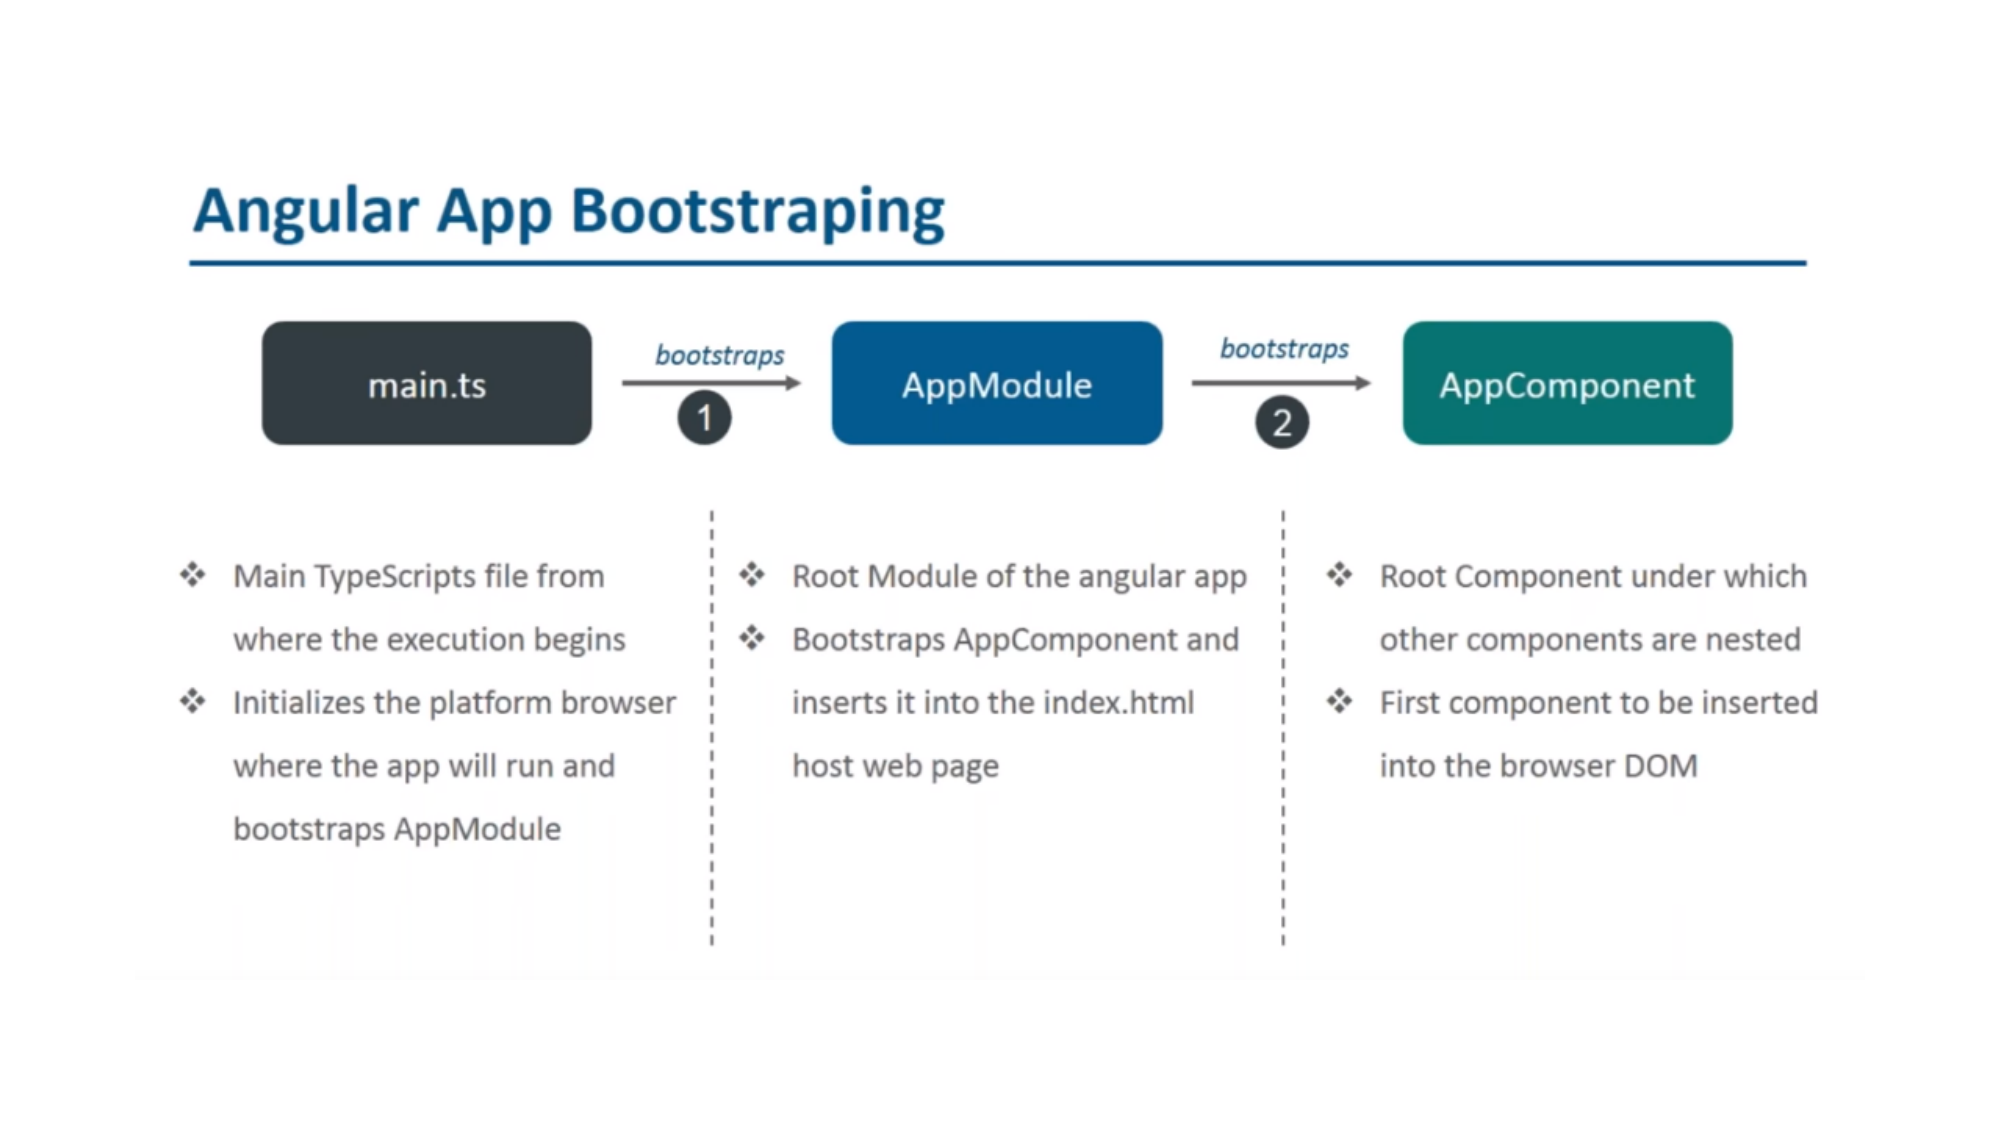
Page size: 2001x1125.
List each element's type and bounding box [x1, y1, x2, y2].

picture [135, 145, 1865, 980]
